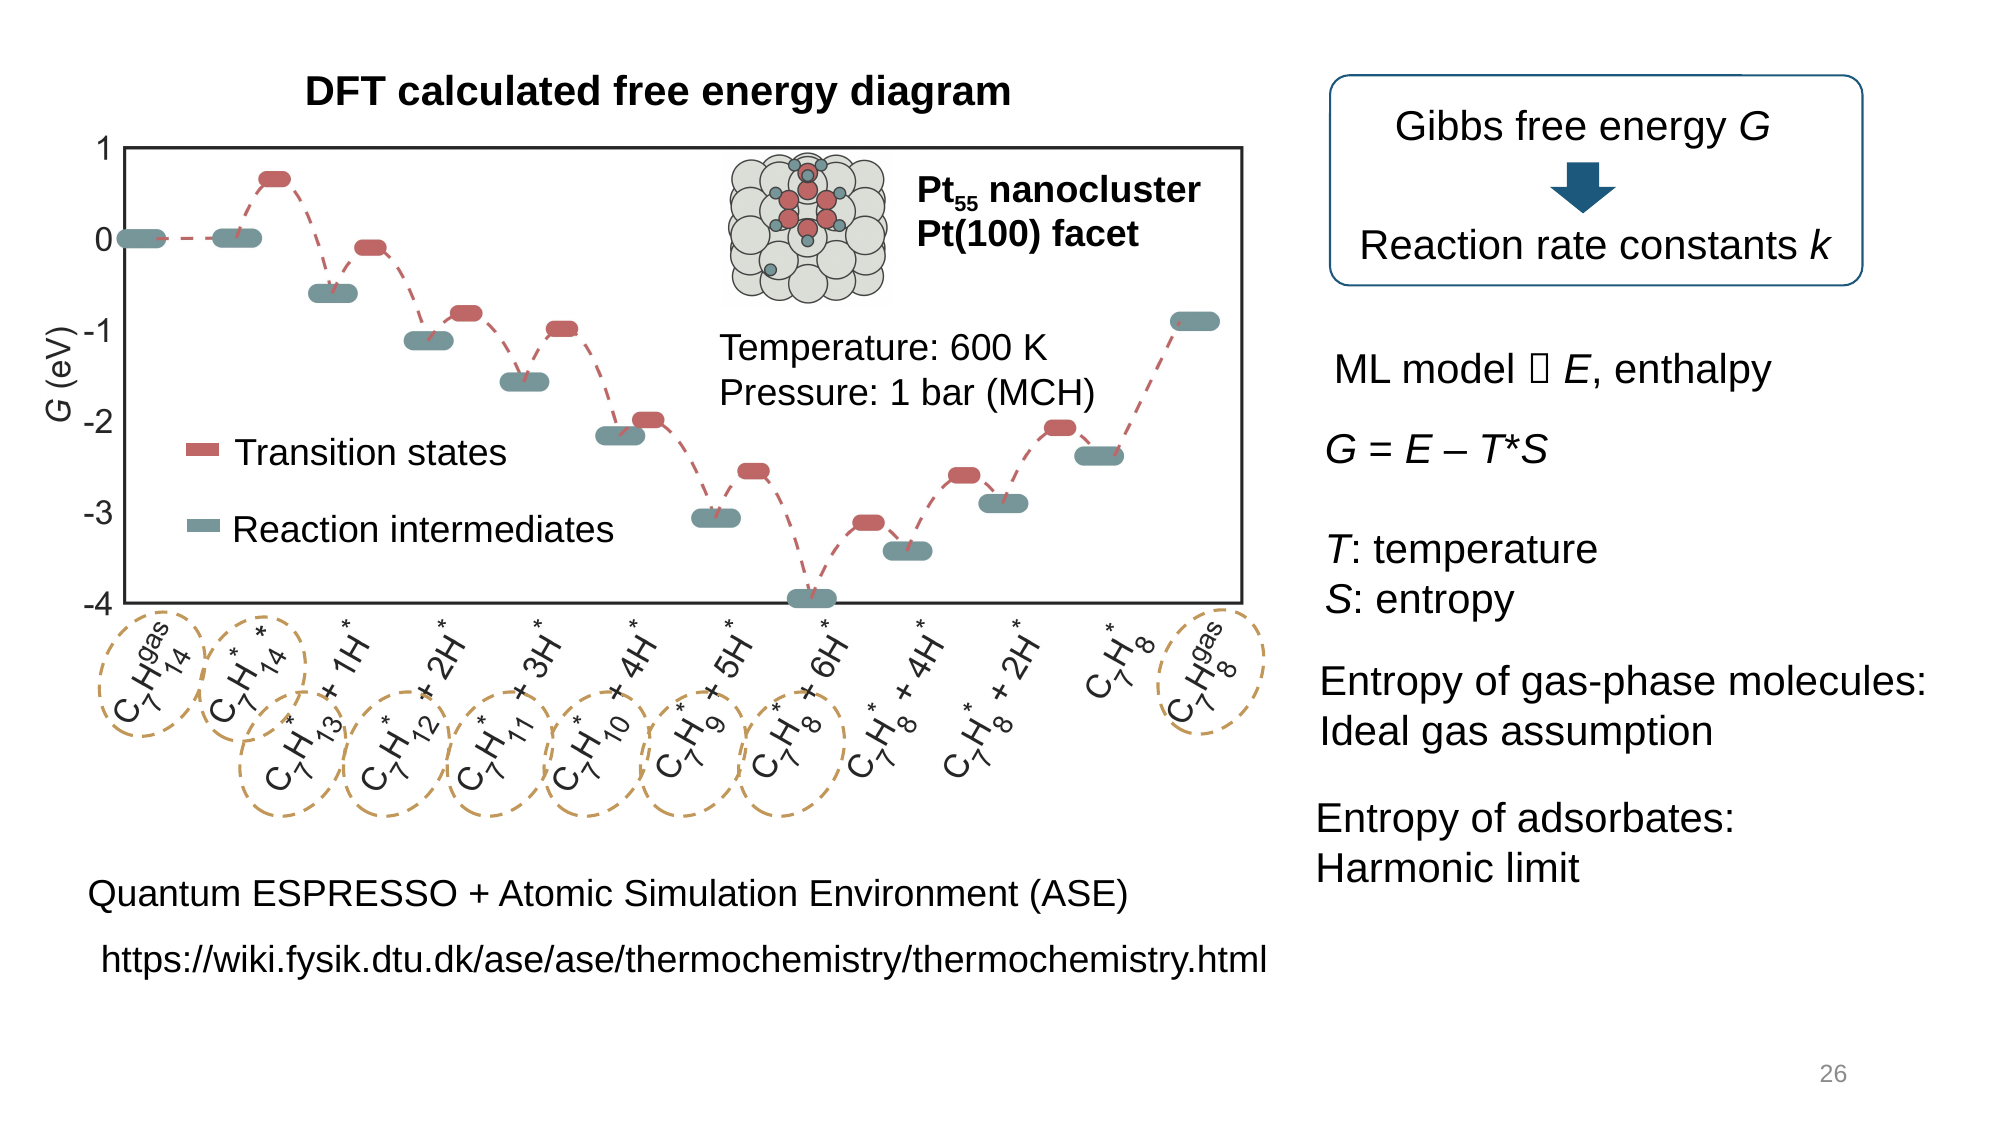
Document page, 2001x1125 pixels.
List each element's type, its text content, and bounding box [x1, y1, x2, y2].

text_box Entropy of adsorbates: Harmonic limit [1300, 783, 1910, 898]
text_box Quantum ESPRESSO + Atomic Simulation Environment (ASE) [72, 862, 1145, 922]
text_box G = E – T*S T: temperature S: entropy [1310, 414, 1614, 630]
text_box https://wiki.fysik.dtu.dk/ase/ase/thermochemistry/thermochemistry.html [85, 927, 1301, 988]
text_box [1330, 75, 1863, 286]
text_box ML model  E, enthalpy [1319, 334, 1799, 399]
slide_number 26 [1412, 1042, 1863, 1103]
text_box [34, 130, 1265, 820]
text_box DFT calculated free energy diagram [290, 56, 1051, 122]
text_box Entropy of gas-phase molecules: Ideal gas assumption [1304, 646, 1969, 762]
